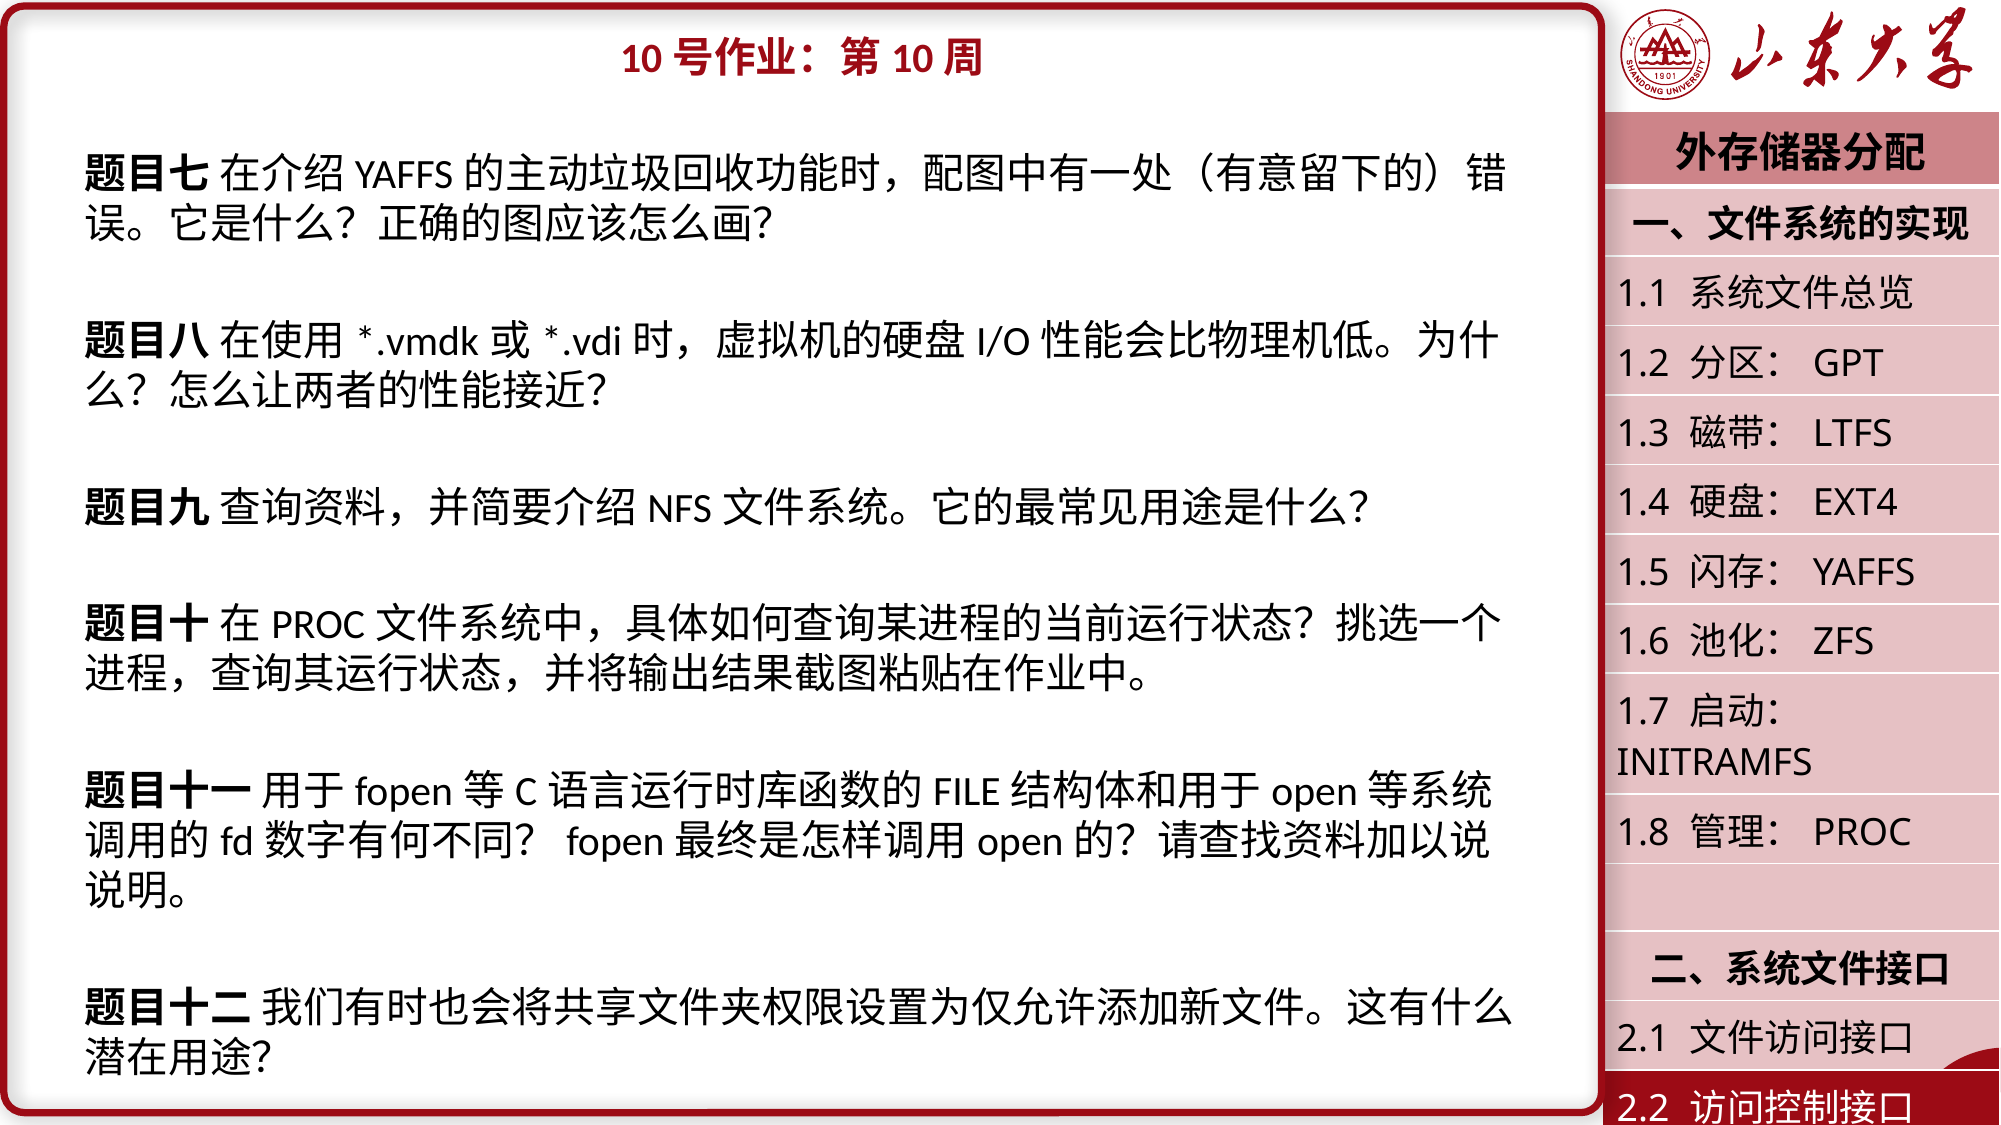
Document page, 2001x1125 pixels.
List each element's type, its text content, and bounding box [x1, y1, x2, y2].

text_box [1620, 5, 1977, 100]
table_cell 1.2 分区：GPT [1618, 326, 1999, 394]
table_cell 1.8 管理：PROC [1618, 795, 1999, 863]
table_cell [1618, 864, 1999, 930]
table_cell 1.7 启动：INITRAMFS [1618, 674, 1999, 793]
text_box [2, 4, 1603, 1114]
table_cell 2.1 文件访问接口 [1617, 1001, 1999, 1069]
table_cell 1.6 池化：ZFS [1618, 605, 1999, 672]
table_cell 1.3 磁带：LTFS [1618, 396, 1999, 464]
table_cell 1.4 硬盘：EXT4 [1618, 465, 1999, 533]
table_cell 2.2 访问控制接口 [1603, 1071, 1999, 1125]
table_cell 1.5 闪存：YAFFS [1618, 535, 1999, 603]
table_cell 二、系统文件接口 [1617, 932, 1999, 1000]
text_box 10号作业：第10周 题目七 在介绍YAFFS的主动垃圾回收功能时，配图中有一处（有意留下的）错误。它是什么？正确的图应该怎么画？ 题目八 在使用*.vmdk或*.vdi时，虚拟机的硬盘I/O性能会比物理机低。为什么？怎么让两者的性能接近？ 题目九 查询资料，并简要介绍NFS文件系统。它的最常见用途是什么？ 题目十 在PROC文件系统中，具体如何查询某进程的当前运行状态？挑选一个进程，查询其运行状态，并将输出结果截图粘贴在作业中。 题目十一 用于fopen等C语言运行时库函数的FILE结构体和用于open等系统调用的fd数字有何不同？fopen最终是怎样调用open的？请查找资料加以说说明。 题目十二 我们有时也会将共享文件夹权限设置为仅允许添加新文件。这有什么潜在用途？ [70, 23, 1536, 1089]
table_cell 1.1 系统文件总览 [1618, 257, 1999, 325]
table_header 外存储器分配 [1618, 112, 1999, 184]
table_cell 一、文件系统的实现 [1618, 189, 1999, 255]
